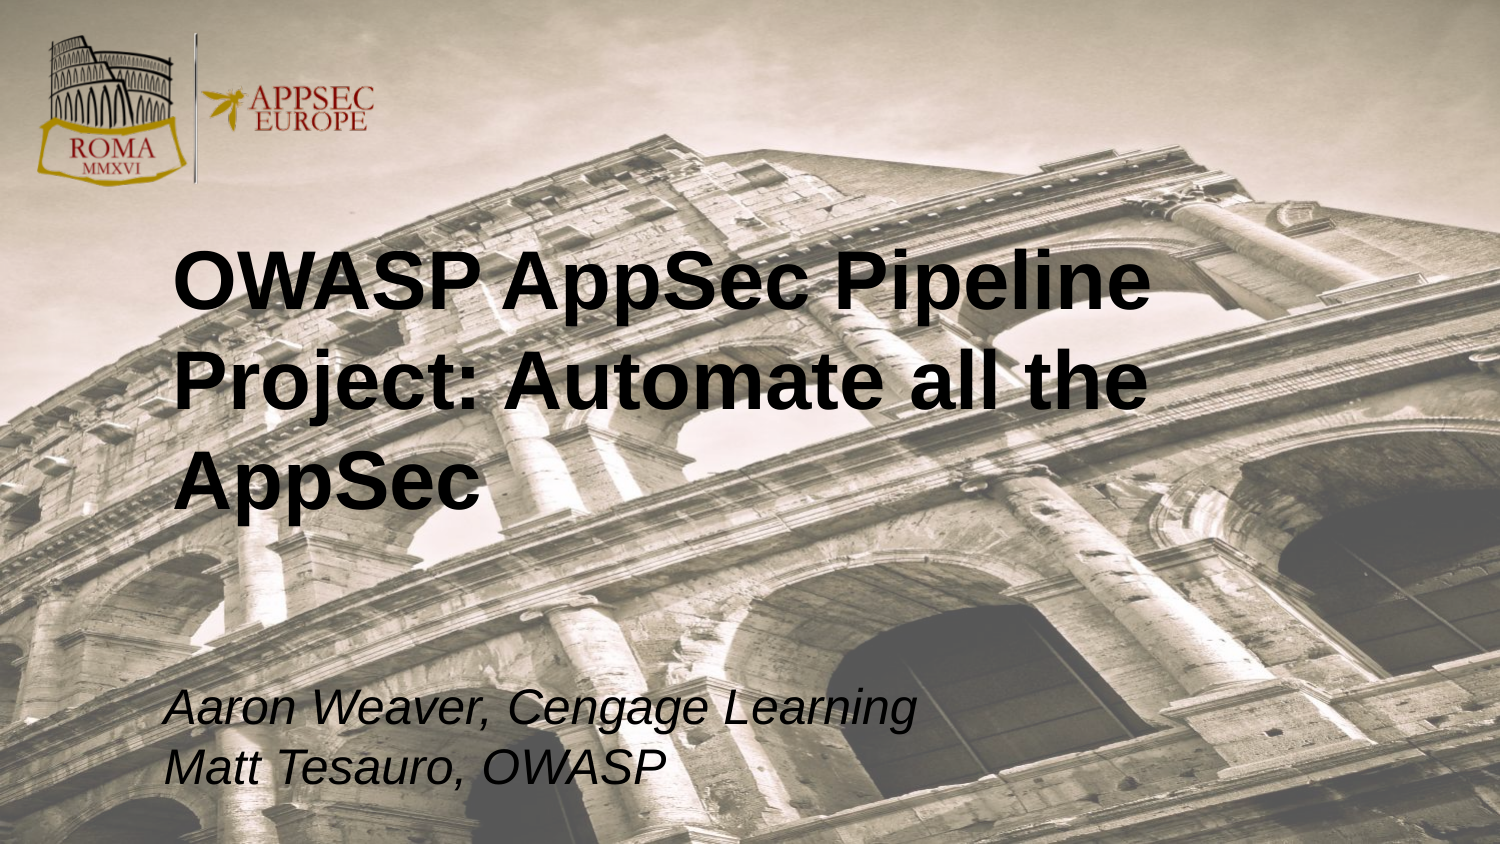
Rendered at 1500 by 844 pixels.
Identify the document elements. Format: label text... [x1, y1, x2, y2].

subtitle Aaron Weaver, Cengage Learning Matt Tesauro, OWASP [148, 666, 1154, 798]
picture [0, 0, 400, 256]
title OWASP AppSec Pipeline Project: Automate all the AppSec [157, 389, 1451, 564]
